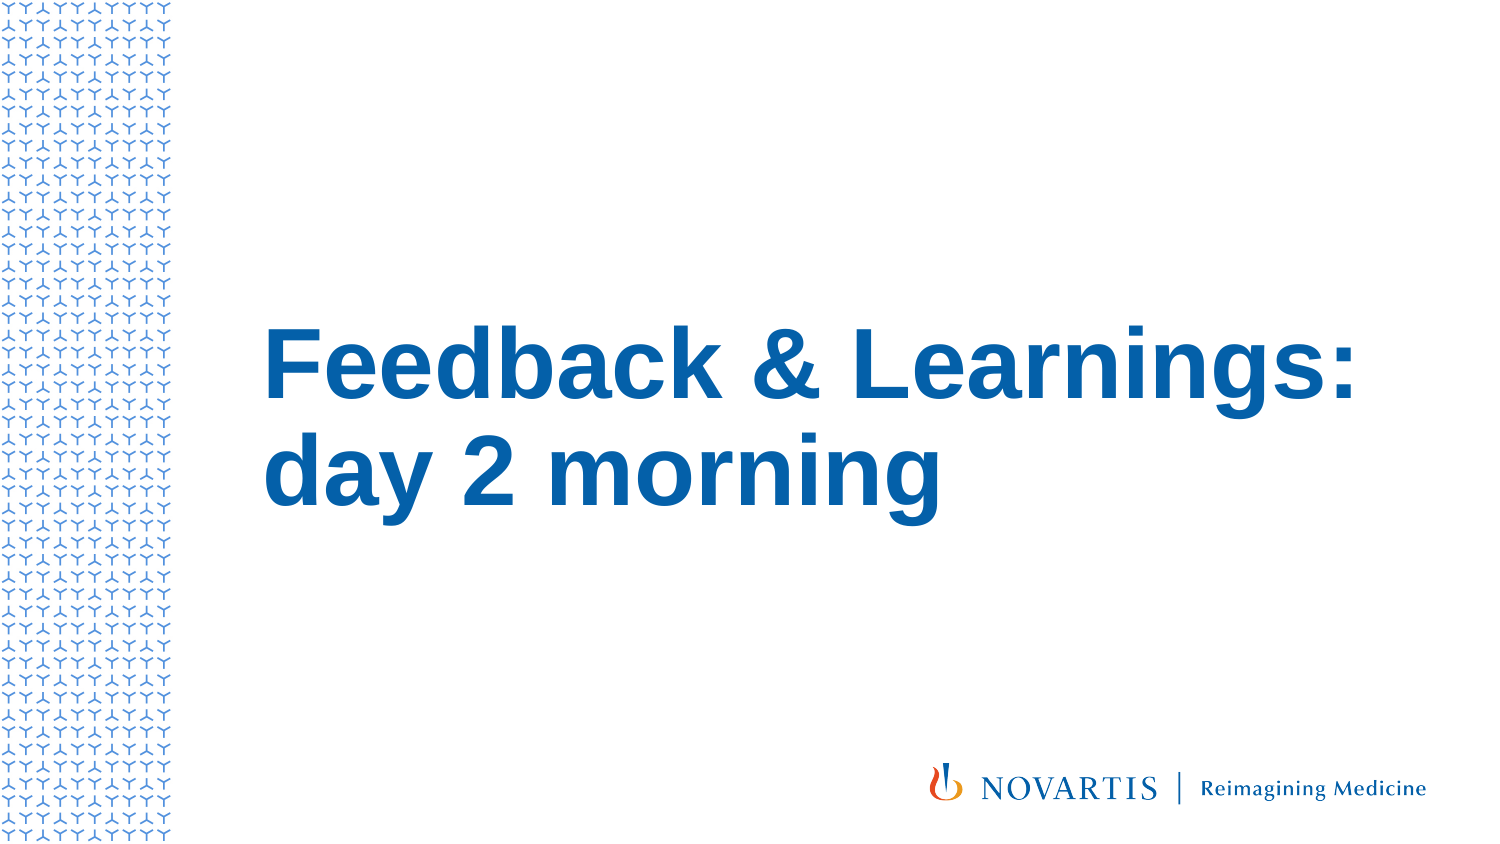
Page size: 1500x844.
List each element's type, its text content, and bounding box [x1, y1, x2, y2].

picture [886, 733, 1469, 843]
slide_number 27 [75, 784, 113, 822]
picture [0, 0, 173, 844]
list Feedback & Learnings: day 2 morning [262, 165, 1425, 675]
